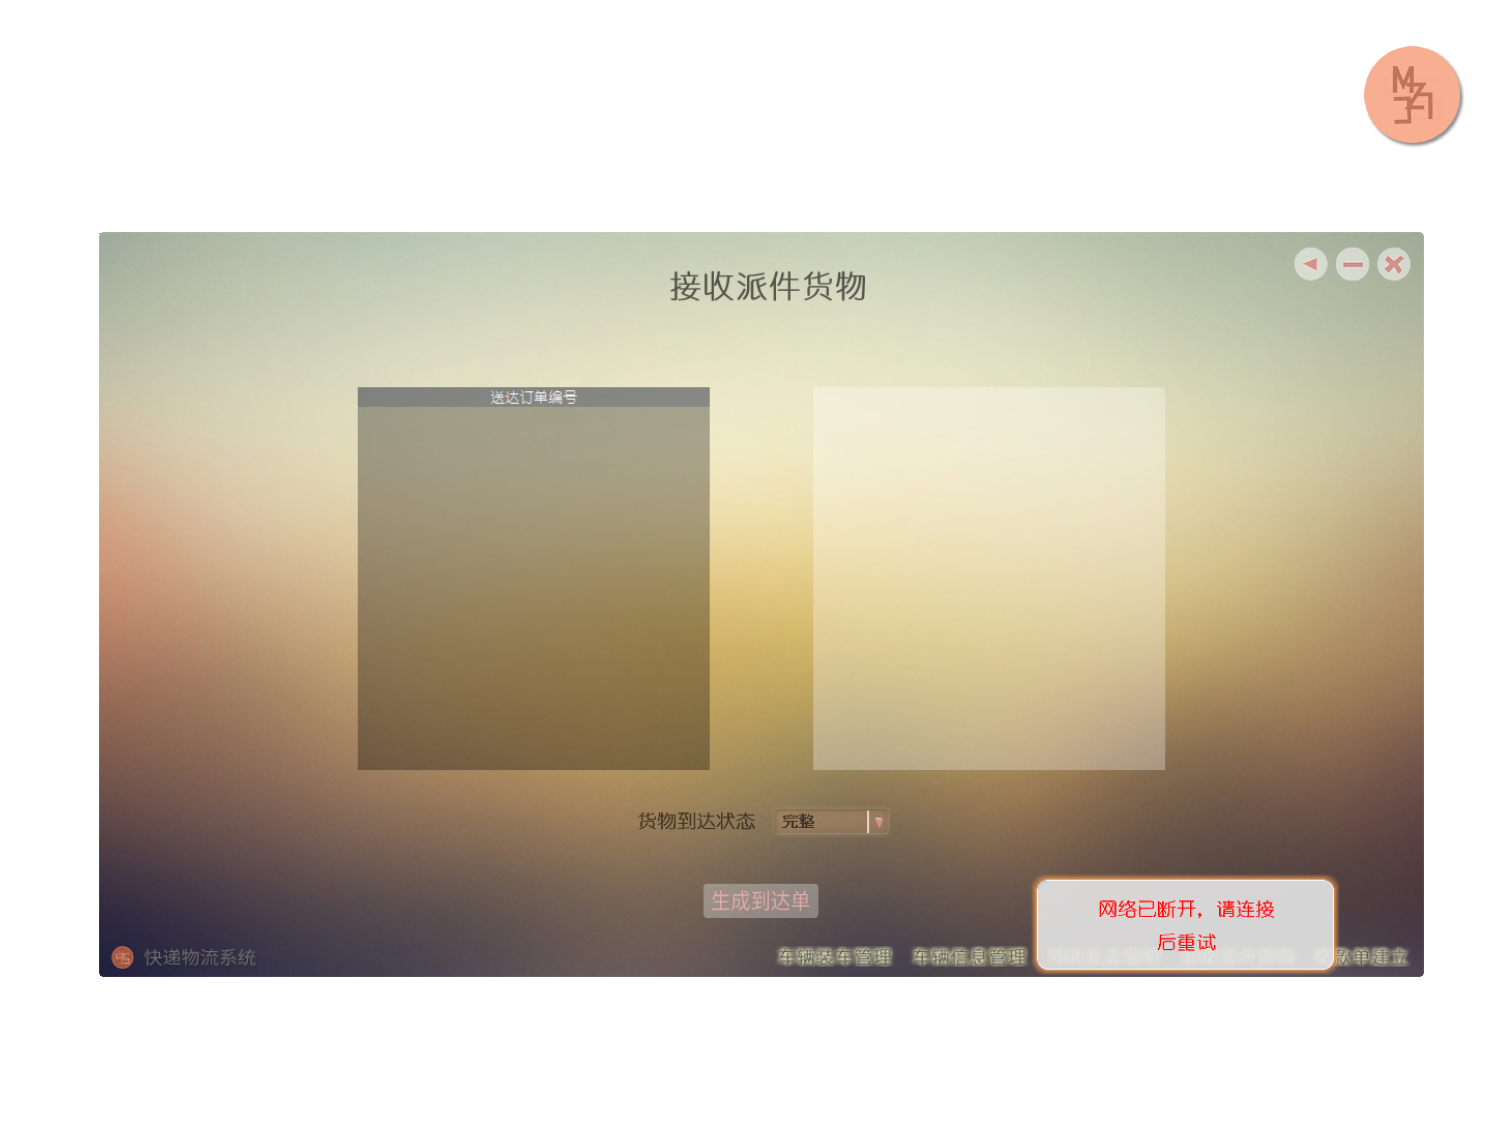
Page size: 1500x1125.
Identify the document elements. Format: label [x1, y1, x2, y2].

picture [99, 232, 1424, 978]
picture [1363, 46, 1471, 155]
